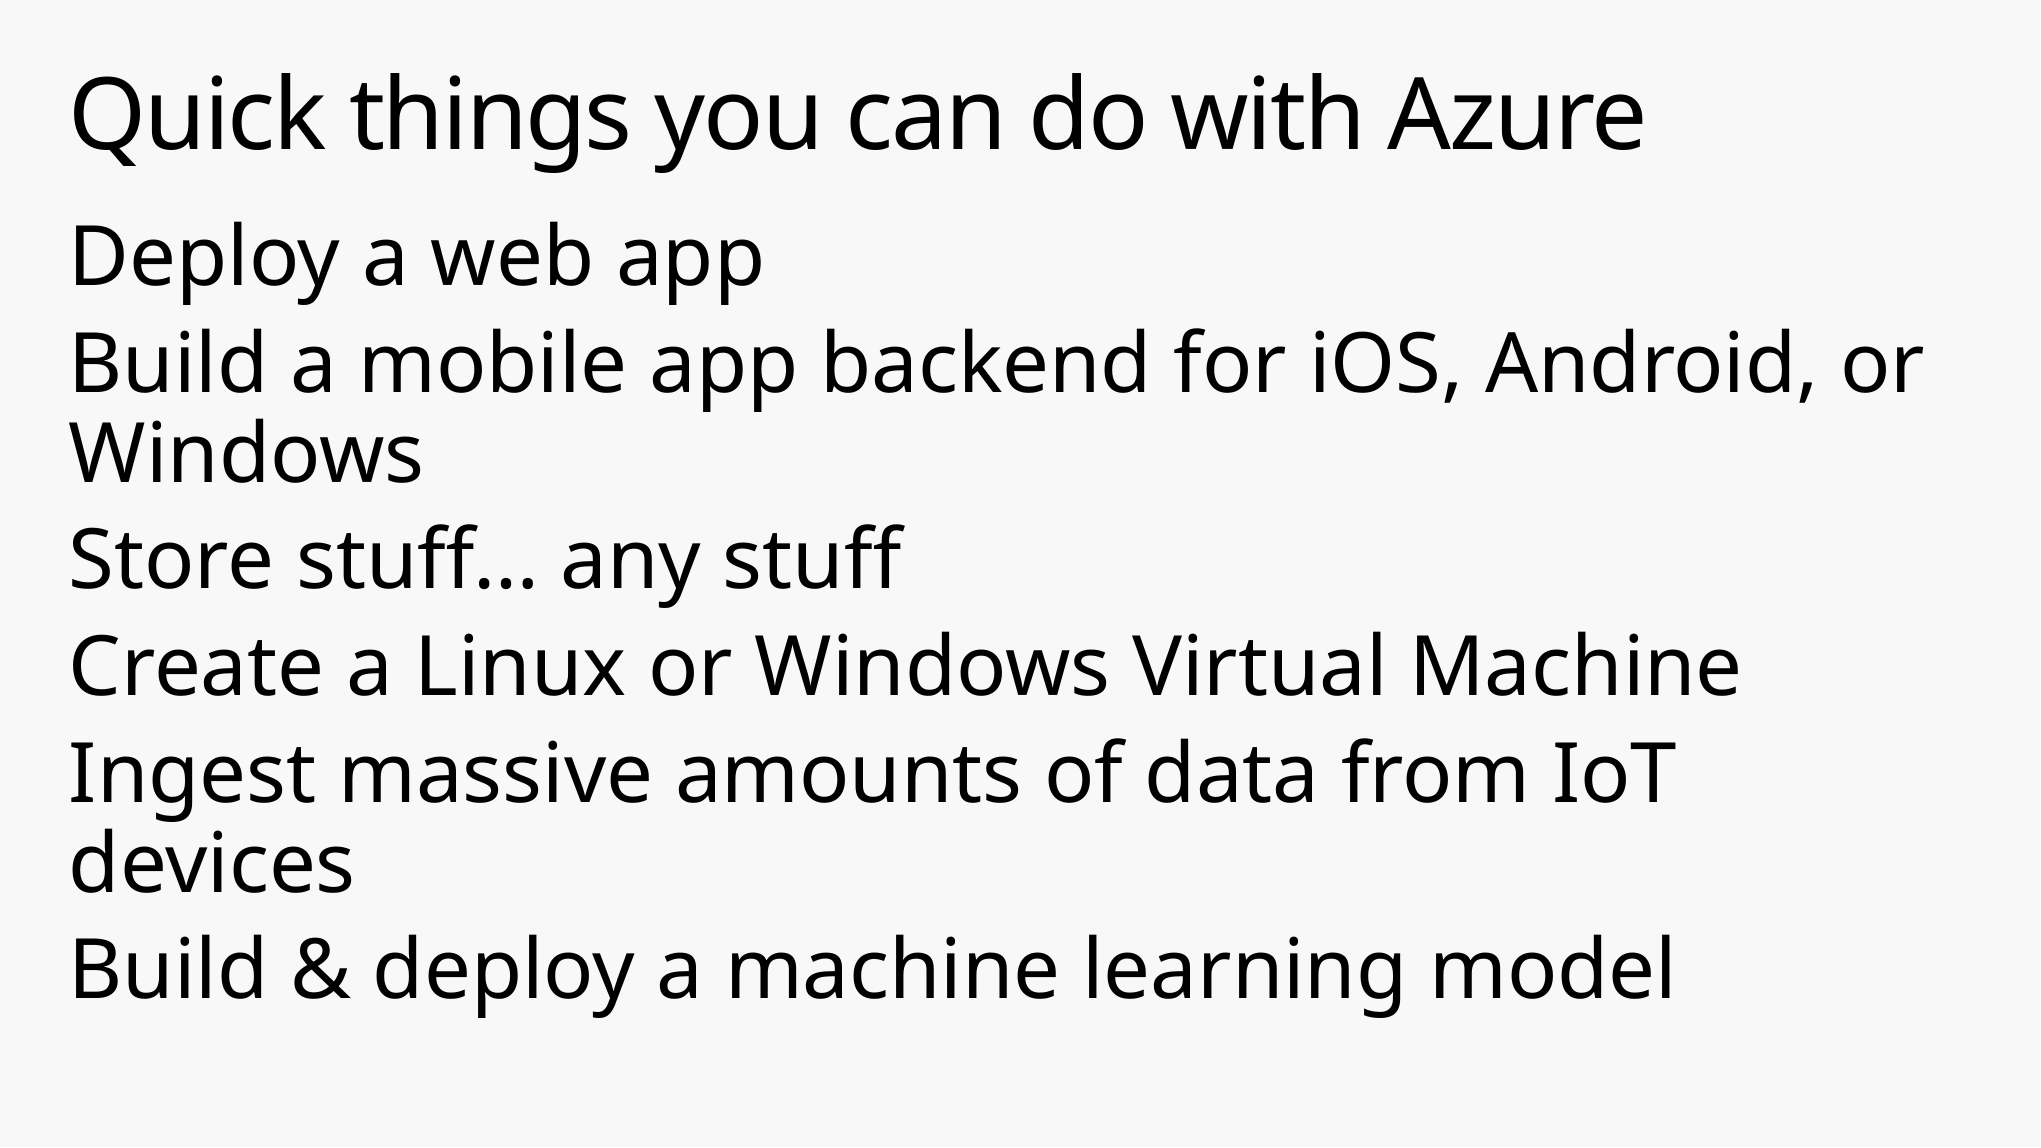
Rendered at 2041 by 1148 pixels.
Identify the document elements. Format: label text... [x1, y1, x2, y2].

title Quick things you can do with Azure [45, 48, 1996, 198]
list Deploy a web app Build a mobile app backend for iOS, Android, or Windows Store stuff… any stuff Create a Linux or Windows Virtual Machine Ingest massive amounts of data from IoT devices Build & deploy a machine learning model [45, 198, 1996, 967]
